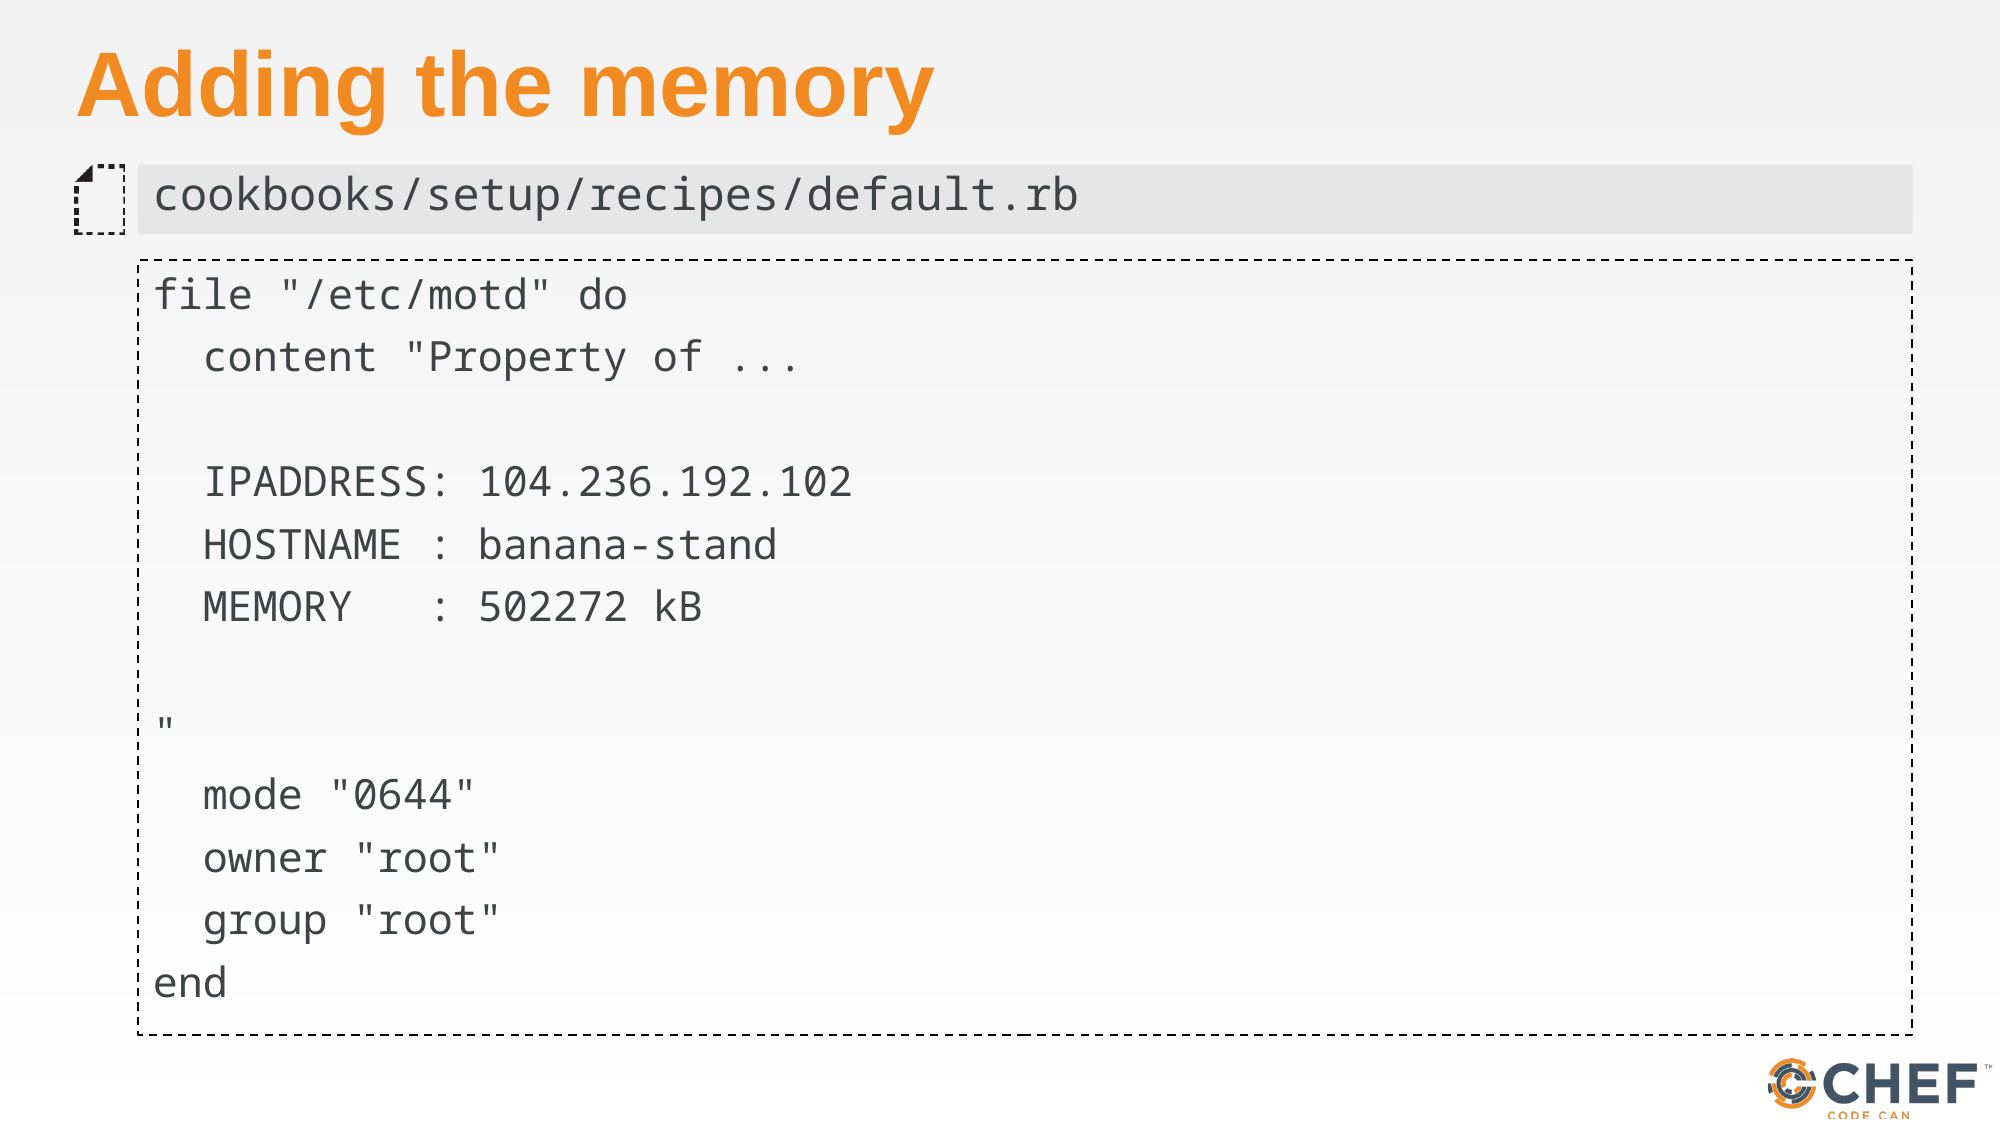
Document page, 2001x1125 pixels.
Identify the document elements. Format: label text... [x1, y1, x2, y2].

title Adding the memory [75, 37, 1913, 140]
list file "/etc/motd" do content "Property of ... IPADDRESS: 104.236.192.102 HOSTNAME : banana-stand MEMORY : 502272 kB " mode "0644" owner "root" group "root" end [137, 259, 1913, 1036]
list cookbooks/setup/recipes/default.rb [137, 164, 1913, 235]
